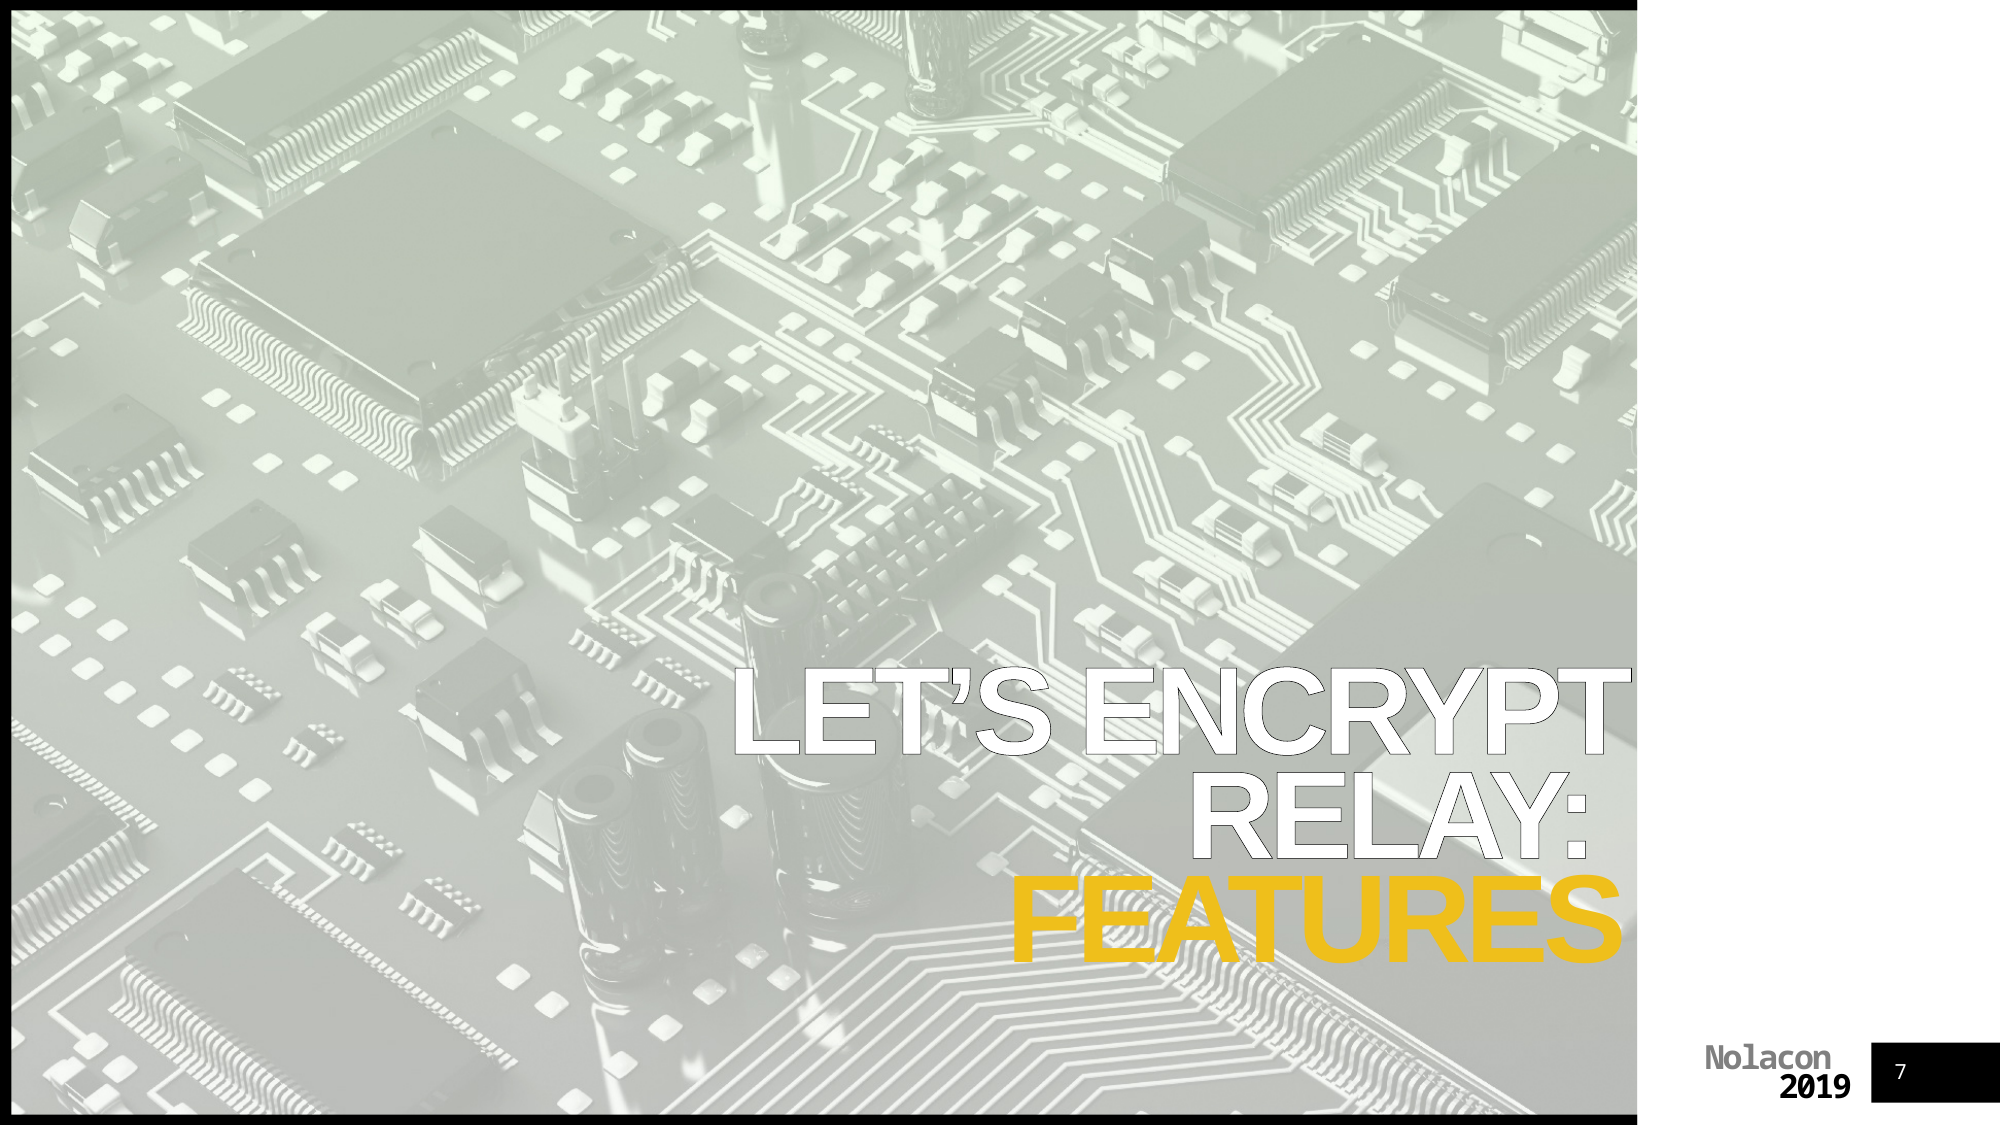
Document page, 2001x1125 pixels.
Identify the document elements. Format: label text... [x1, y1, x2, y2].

title Let’s Encrypt Relay: Features [511, 712, 1627, 988]
slide_number 7 [1877, 1050, 1924, 1096]
picture [12, 11, 1638, 1114]
